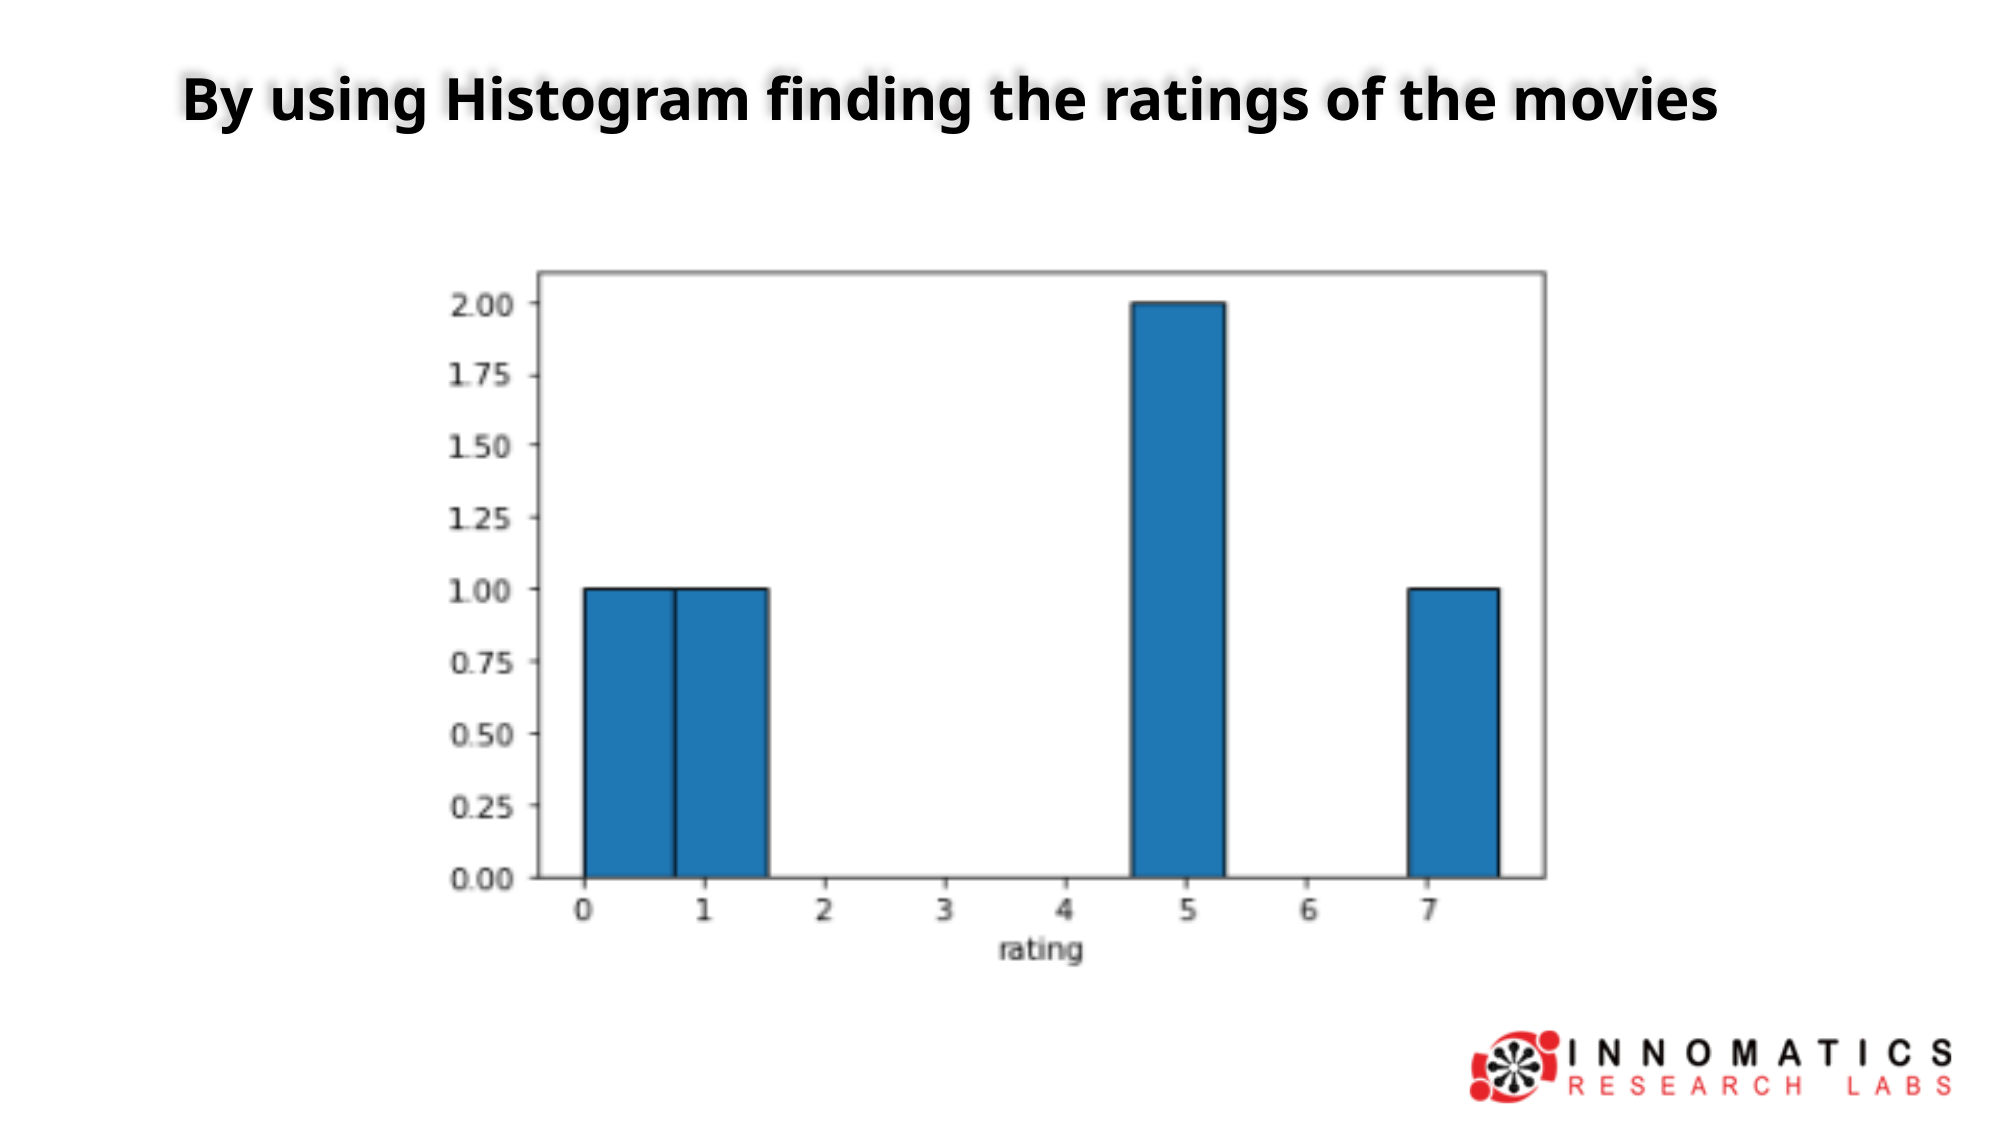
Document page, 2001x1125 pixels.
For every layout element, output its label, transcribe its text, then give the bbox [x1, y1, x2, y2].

picture [1445, 1014, 1975, 1125]
title By using Histogram finding the ratings of the movies [166, 42, 1892, 162]
picture [357, 226, 1642, 1004]
